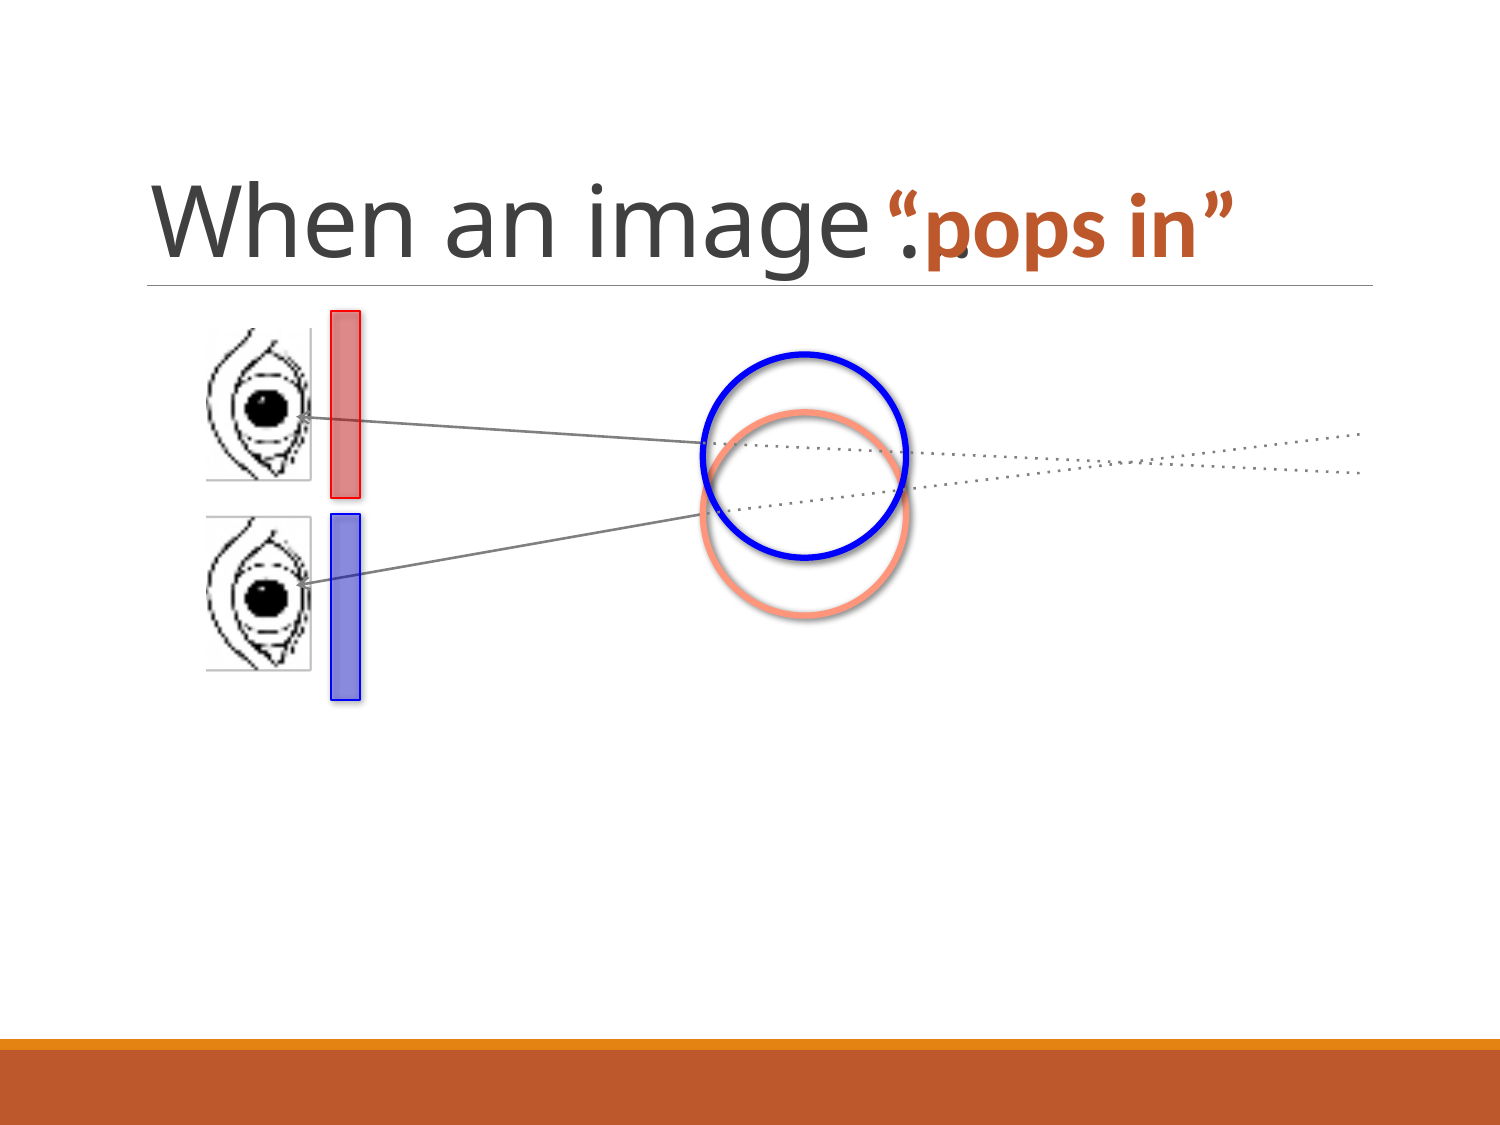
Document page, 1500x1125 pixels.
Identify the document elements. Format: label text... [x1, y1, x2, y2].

text_box “pops in” [868, 158, 1255, 284]
text_box [330, 453, 361, 499]
text_box [330, 594, 361, 701]
title When an image … [135, 47, 1373, 285]
picture [205, 328, 313, 701]
text_box [710, 353, 904, 430]
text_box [702, 433, 1361, 515]
text_box [727, 524, 882, 559]
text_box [295, 513, 704, 587]
text_box [330, 310, 361, 413]
text_box [714, 524, 907, 617]
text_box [295, 416, 704, 444]
